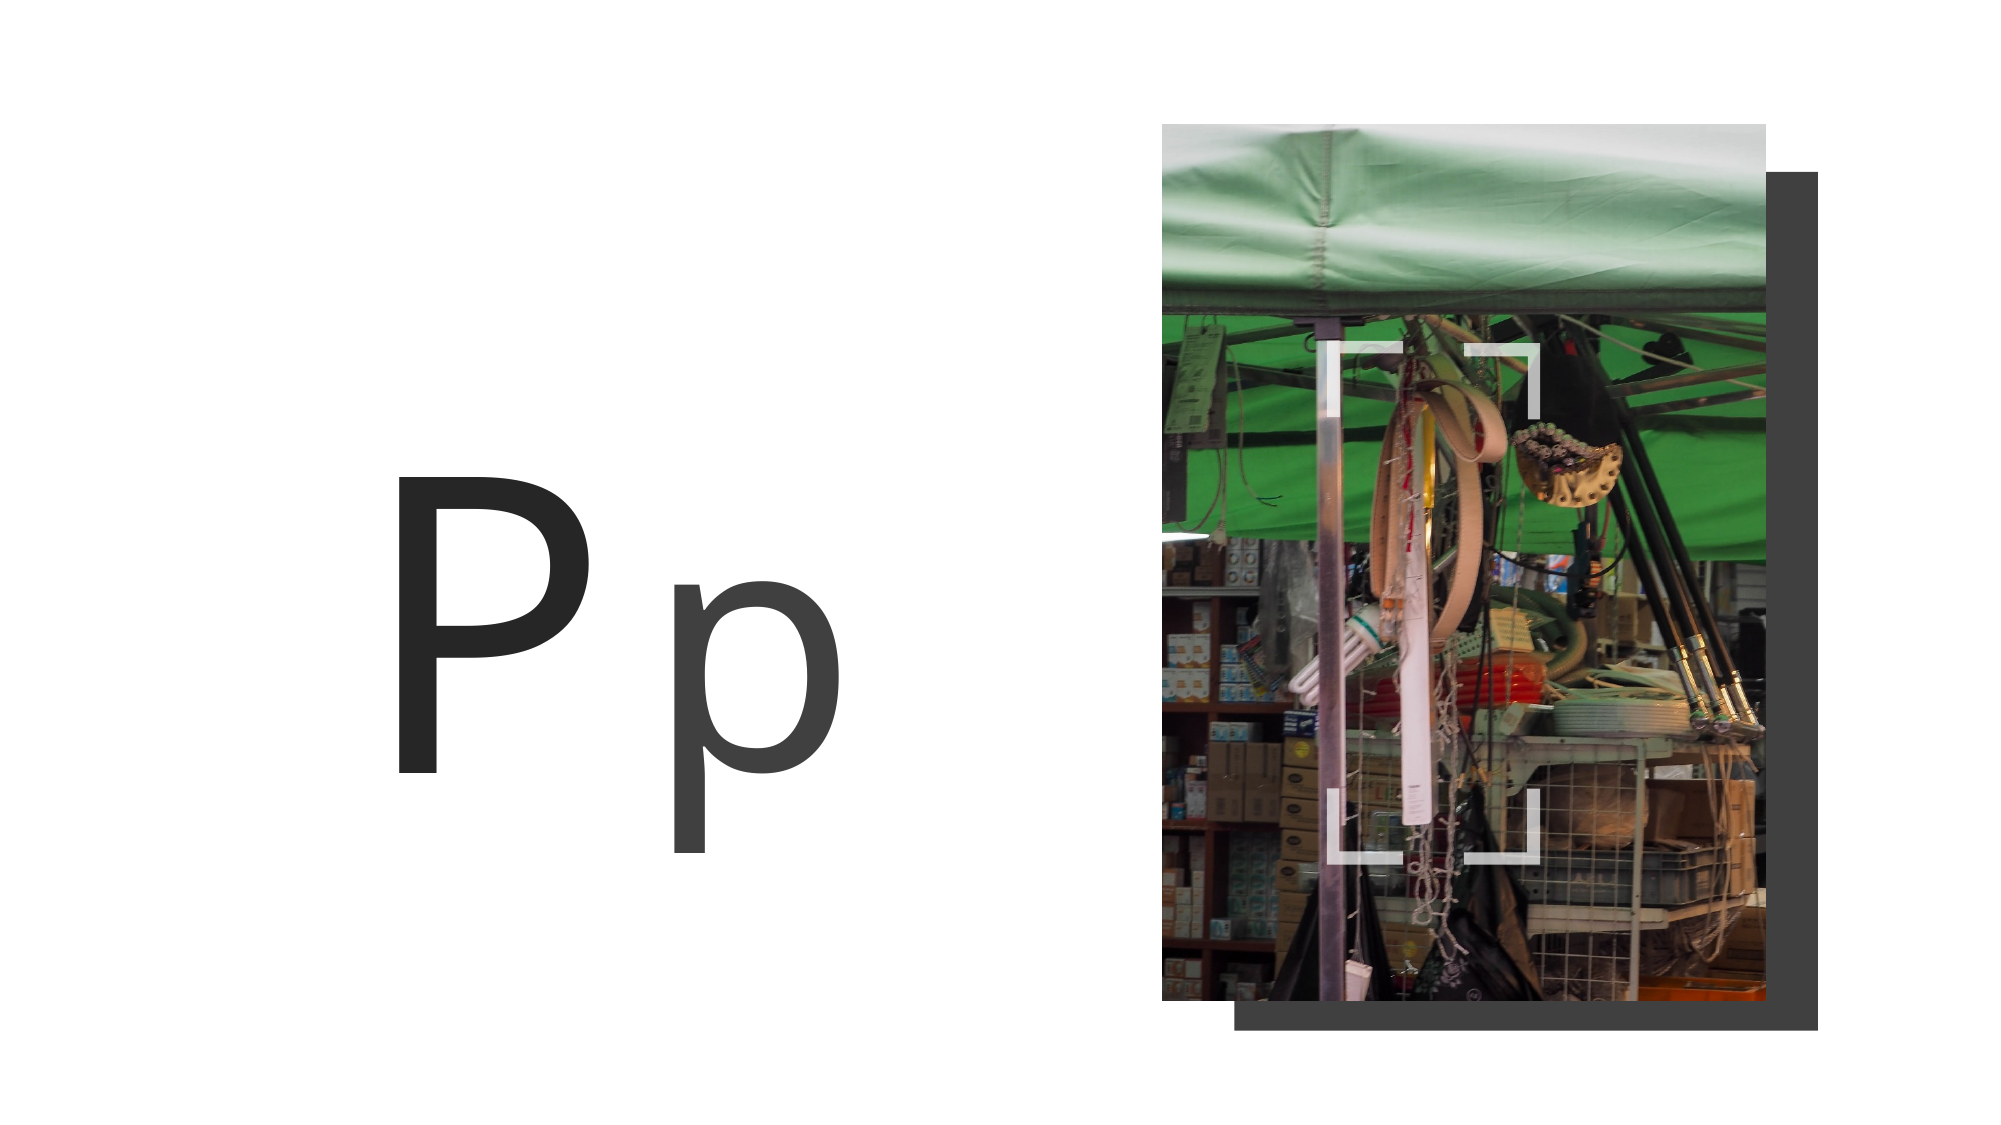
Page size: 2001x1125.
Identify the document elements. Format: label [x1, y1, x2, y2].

picture [1162, 123, 1766, 1002]
text_box [328, 351, 883, 870]
text_box [1233, 171, 1819, 1032]
